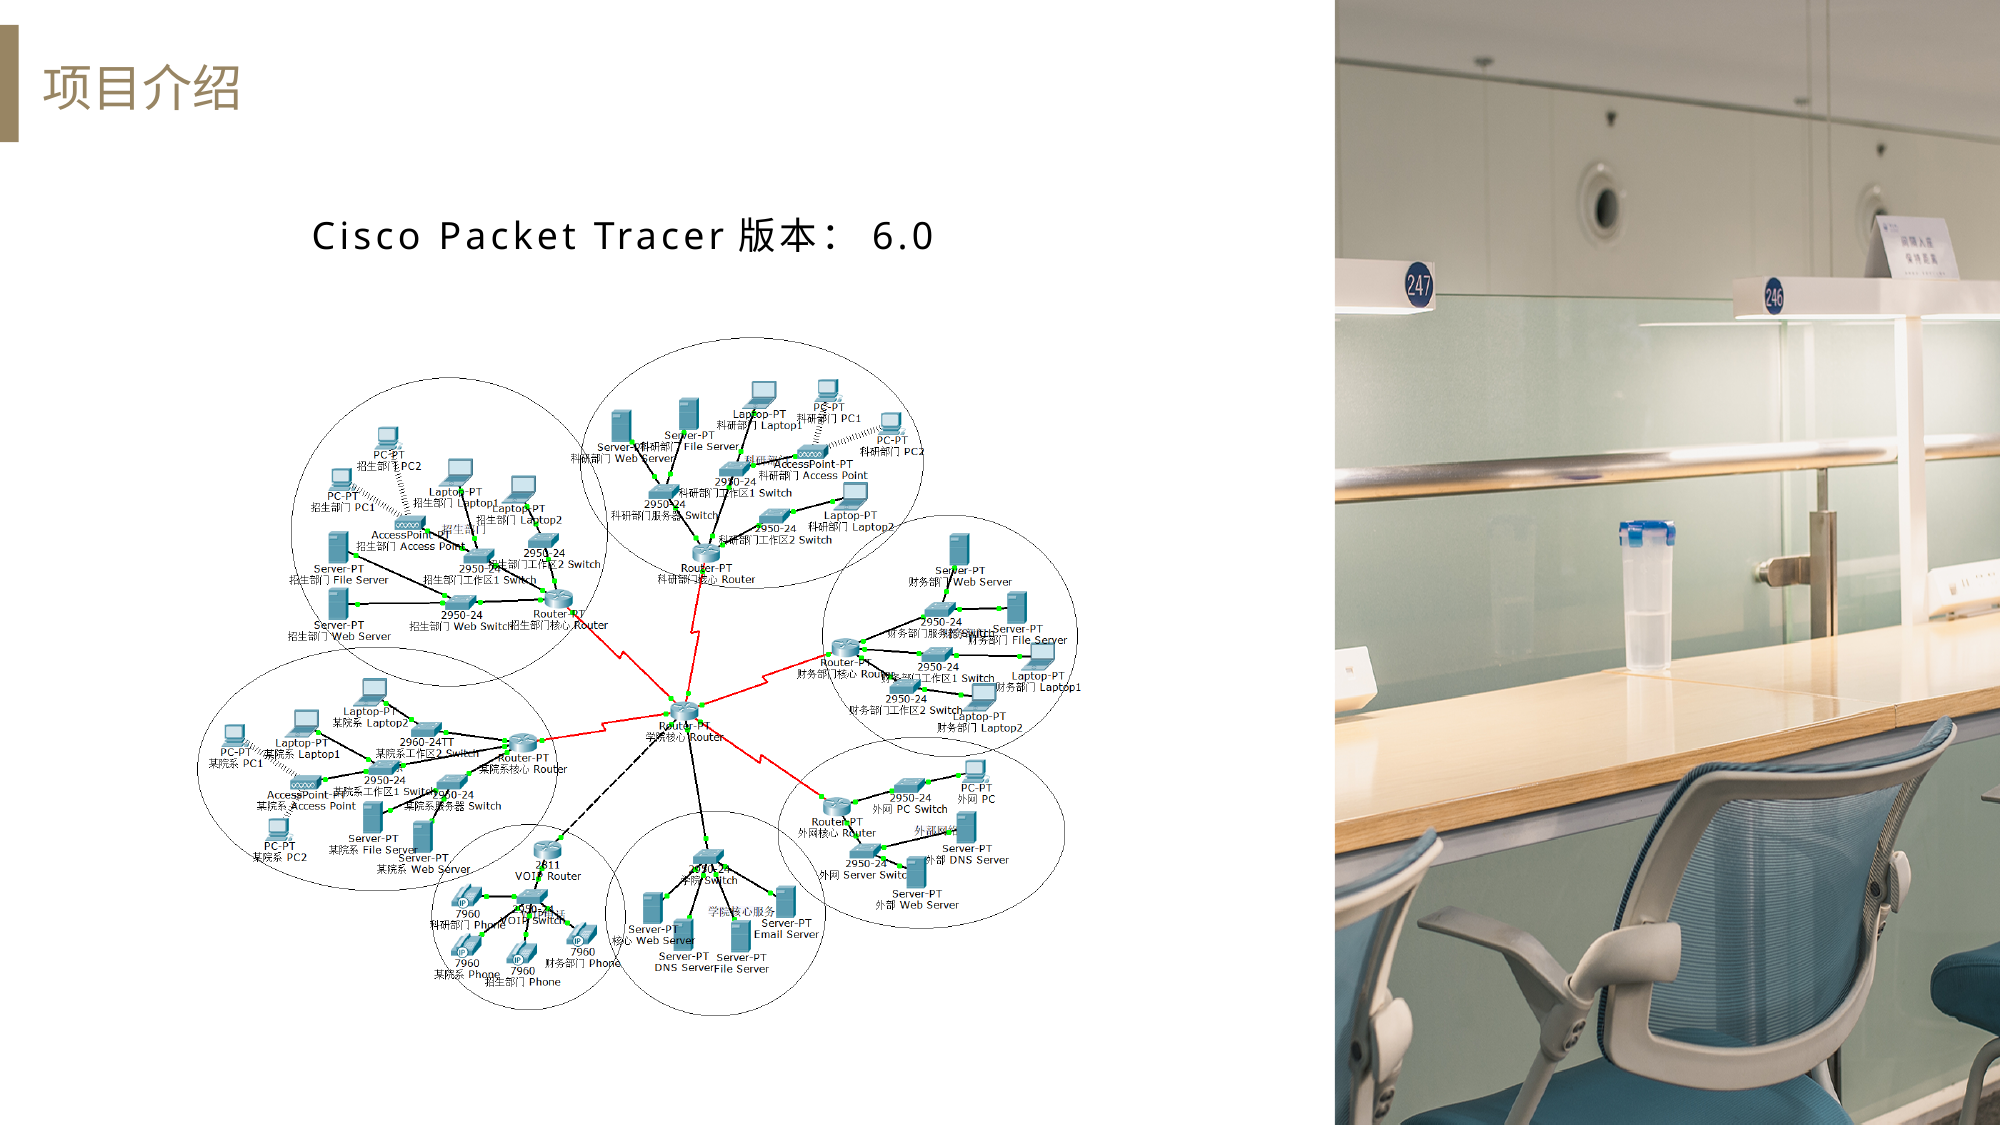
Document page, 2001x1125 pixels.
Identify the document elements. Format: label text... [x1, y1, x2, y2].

picture [1334, 0, 2000, 1125]
text_box 项目介绍 [27, 37, 649, 125]
text_box [0, 24, 20, 143]
picture [182, 331, 1101, 1021]
text_box Cisco Packet Tracer版本：6.0 [292, 196, 953, 294]
